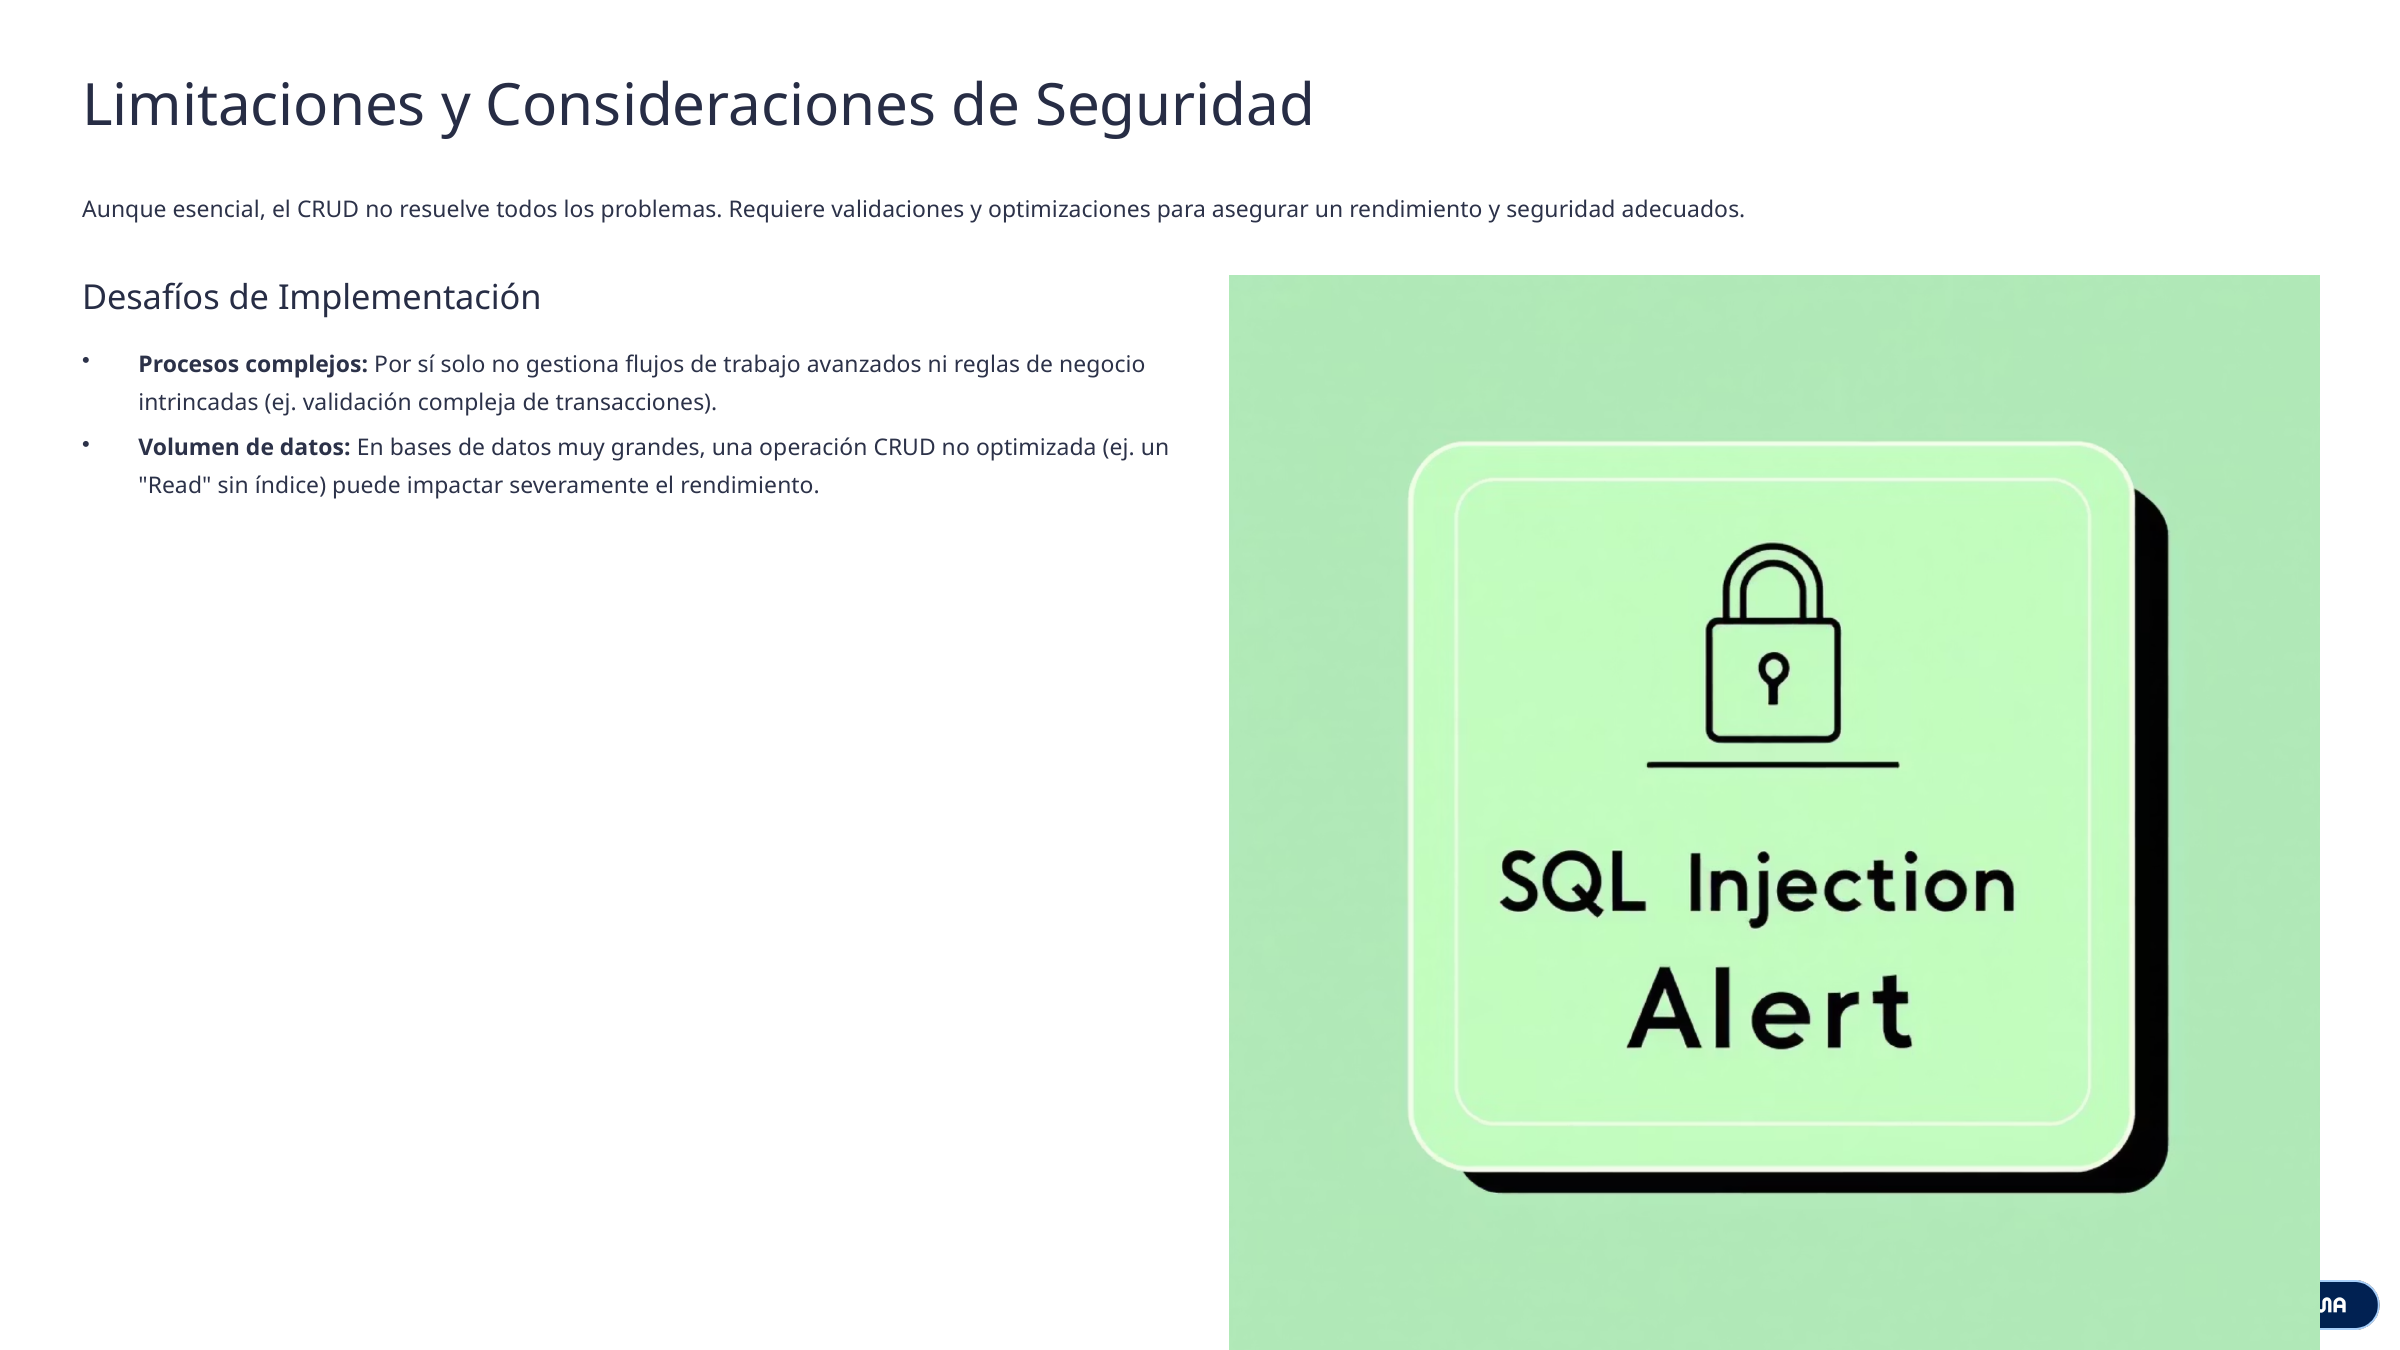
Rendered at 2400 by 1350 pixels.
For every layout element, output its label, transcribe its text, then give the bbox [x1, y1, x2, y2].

text_box Volumen de datos: En bases de datos muy grandes, una operación CRUD no optimizada (ej. un "Read" sin índice) puede impactar severamente el rendimiento. [82, 422, 1172, 499]
text_box Procesos complejos: Por sí solo no gestiona flujos de trabajo avanzados ni reglas de negocio intrincadas (ej. validación compleja de transacciones). [82, 339, 1172, 415]
picture [1229, 275, 2389, 1350]
text_box Desafíos de Implementación [82, 272, 522, 317]
text_box Aunque esencial, el CRUD no resuelve todos los problemas. Requiere validaciones y optimizaciones para asegurar un rendimiento y seguridad adecuados. [82, 184, 2318, 223]
text_box Limitaciones y Consideraciones de Seguridad [82, 64, 1254, 138]
